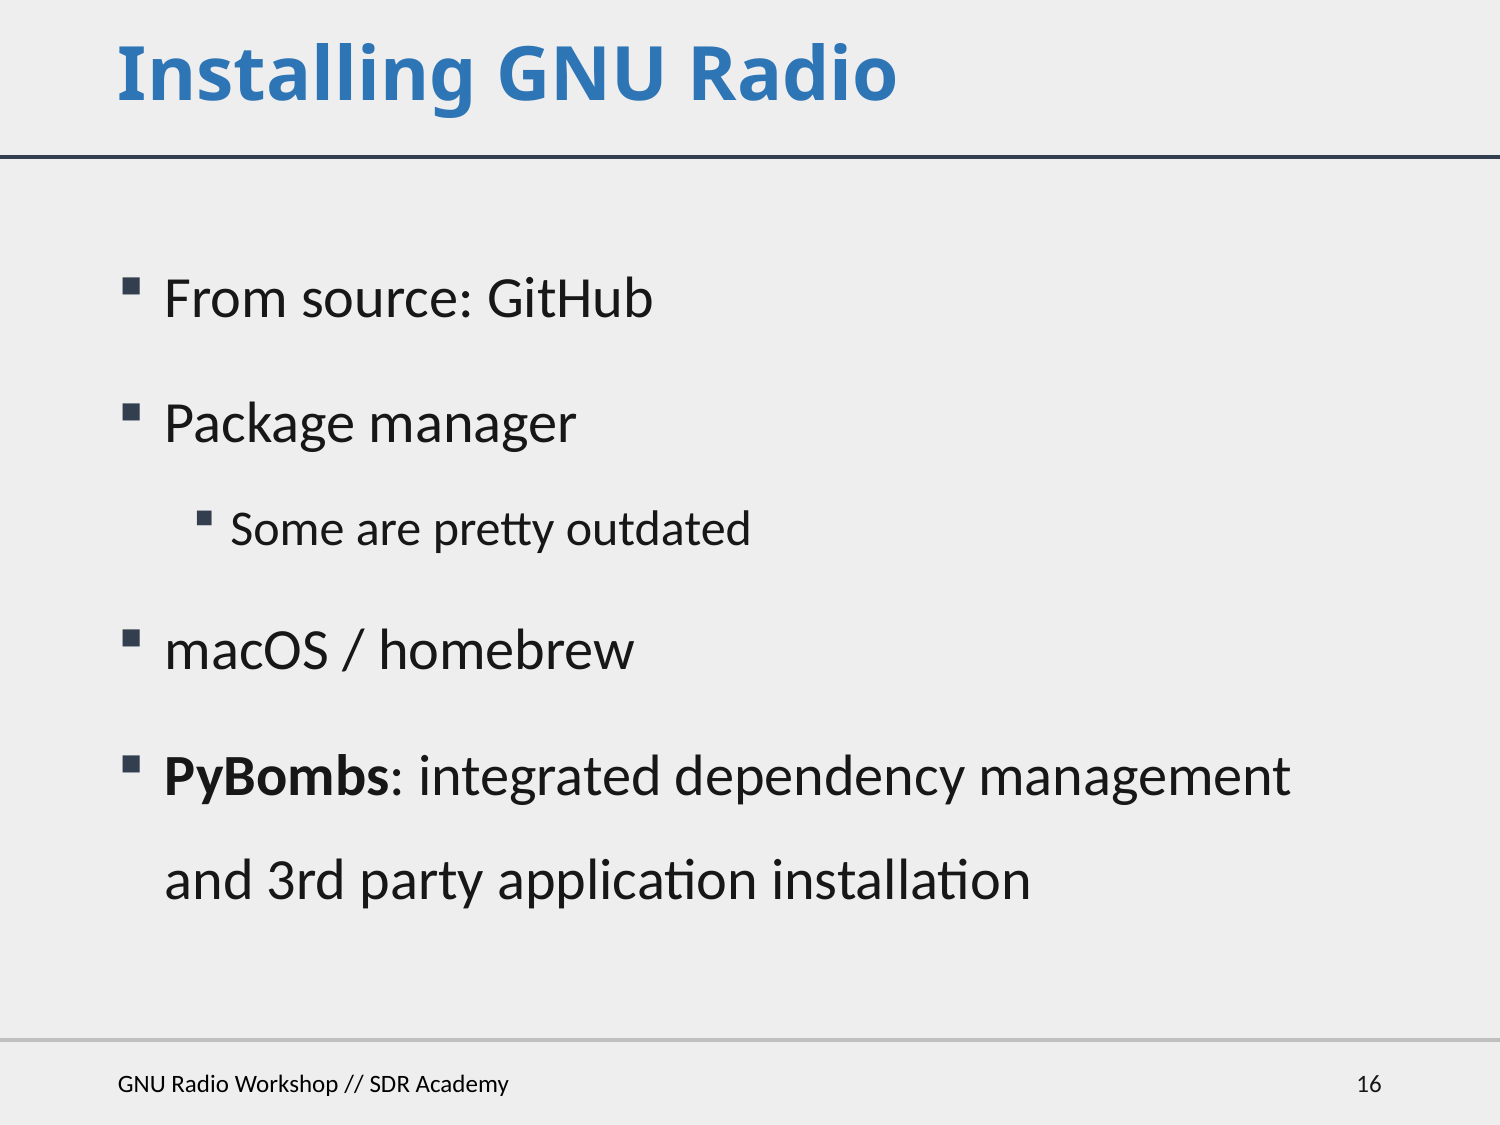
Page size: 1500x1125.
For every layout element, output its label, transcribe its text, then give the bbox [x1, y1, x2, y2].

list From source: GitHub Package manager Some are pretty outdated macOS / homebrew PyBombs: integrated dependency management and 3rd party application installation [103, 216, 1397, 1044]
slide_number 16 [1059, 1040, 1397, 1125]
footer GNU Radio Workshop // SDR Academy [103, 1040, 610, 1125]
title Installing GNU Radio [103, 0, 1397, 153]
